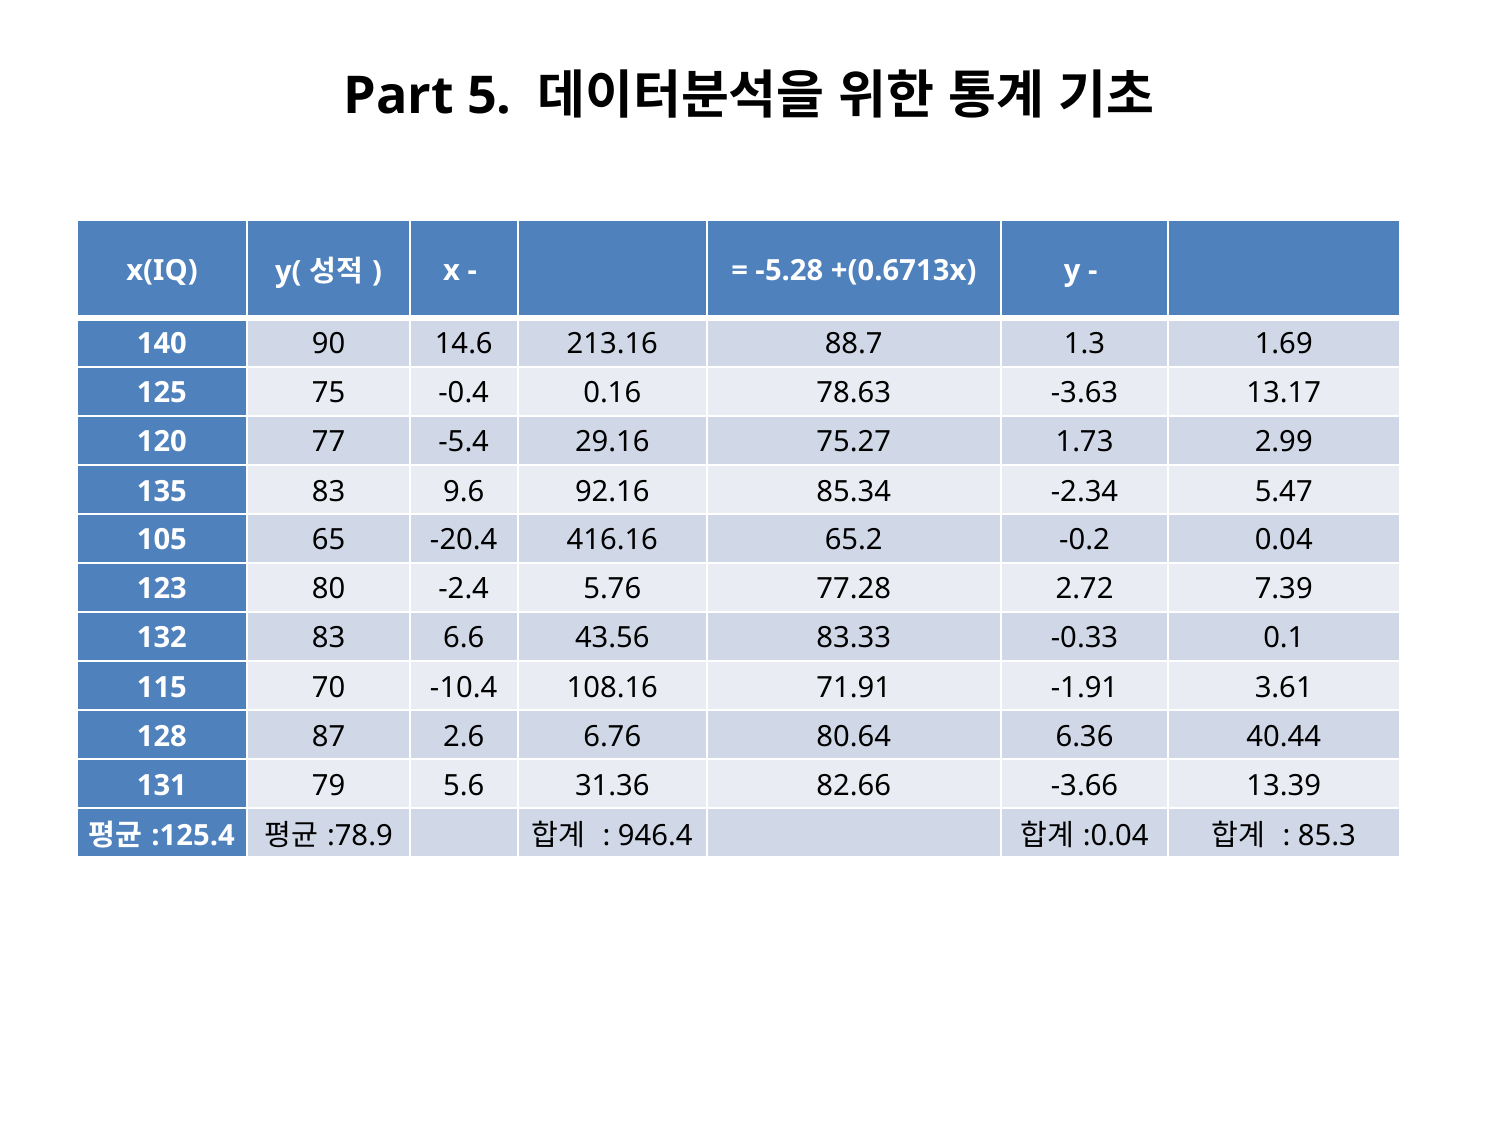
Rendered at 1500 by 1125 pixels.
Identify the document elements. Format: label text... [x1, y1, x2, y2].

text_box Part 5. 데이터분석을 위한 통계 기초 [328, 54, 1170, 132]
